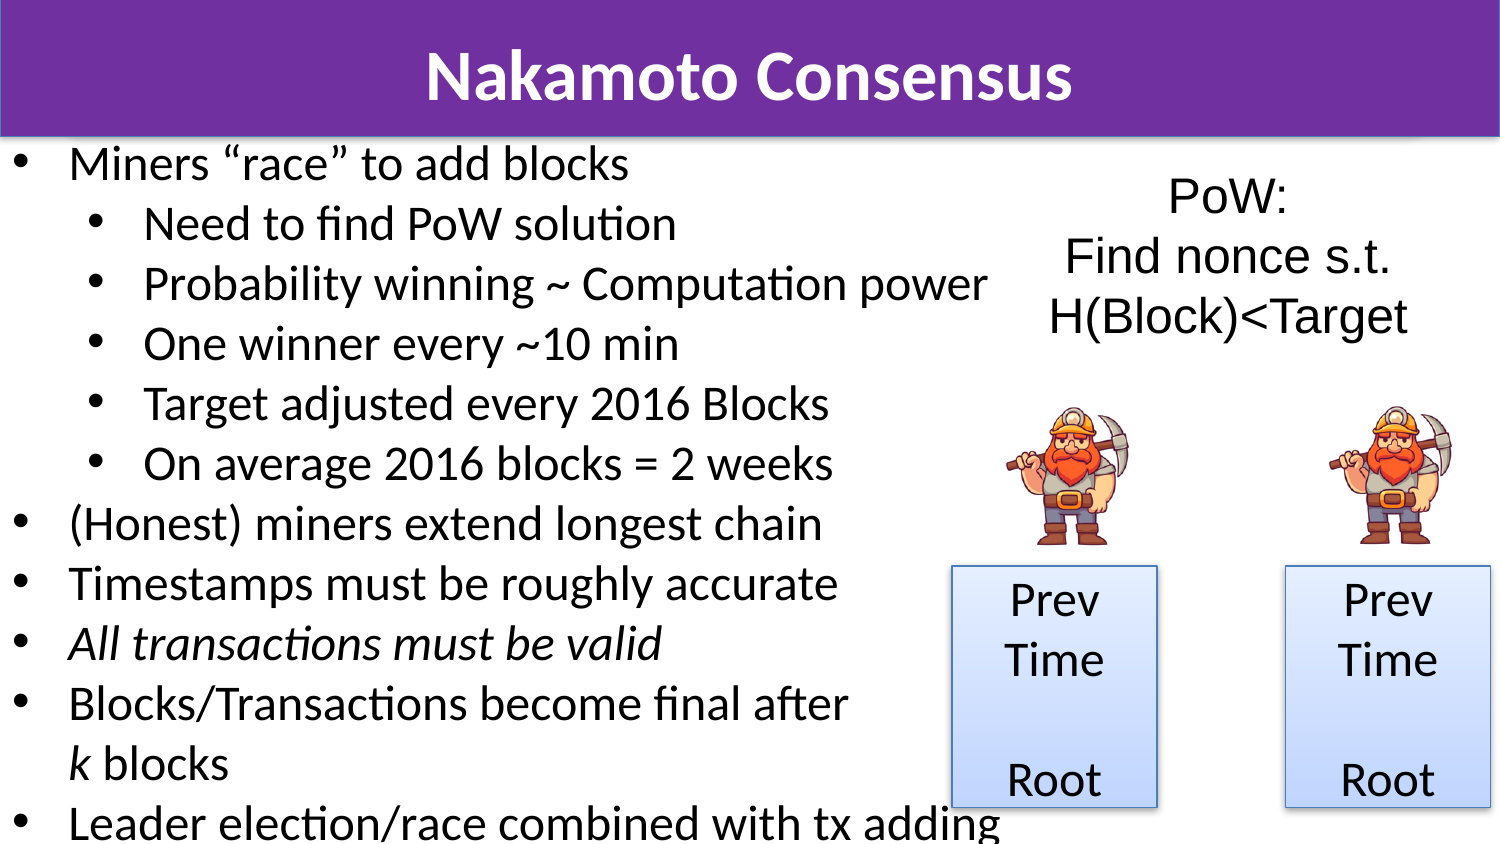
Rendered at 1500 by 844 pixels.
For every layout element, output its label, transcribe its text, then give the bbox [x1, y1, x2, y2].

text_box PoW: Find nonce s.t. H(Block)<Target [1034, 156, 1482, 411]
picture [984, 393, 1150, 560]
picture [1307, 392, 1473, 558]
text_box Prev Time Root [1034, 565, 1158, 808]
text_box Prev Time Root [1285, 565, 1491, 808]
title Nakamoto Consensus [75, 20, 1425, 123]
text_box Miners “race” to add blocks Need to find PoW solution Probability winning ~ Computation power One winner every ~10 min Target adjusted every 2016 Blocks On average 2016 blocks = 2 weeks (Honest) miners extend longest chain Timestamps must be roughly accurate All transactions must be valid Blocks/Transactions become final after k blocks Leader election/race combined with tx adding [0, 122, 1034, 844]
